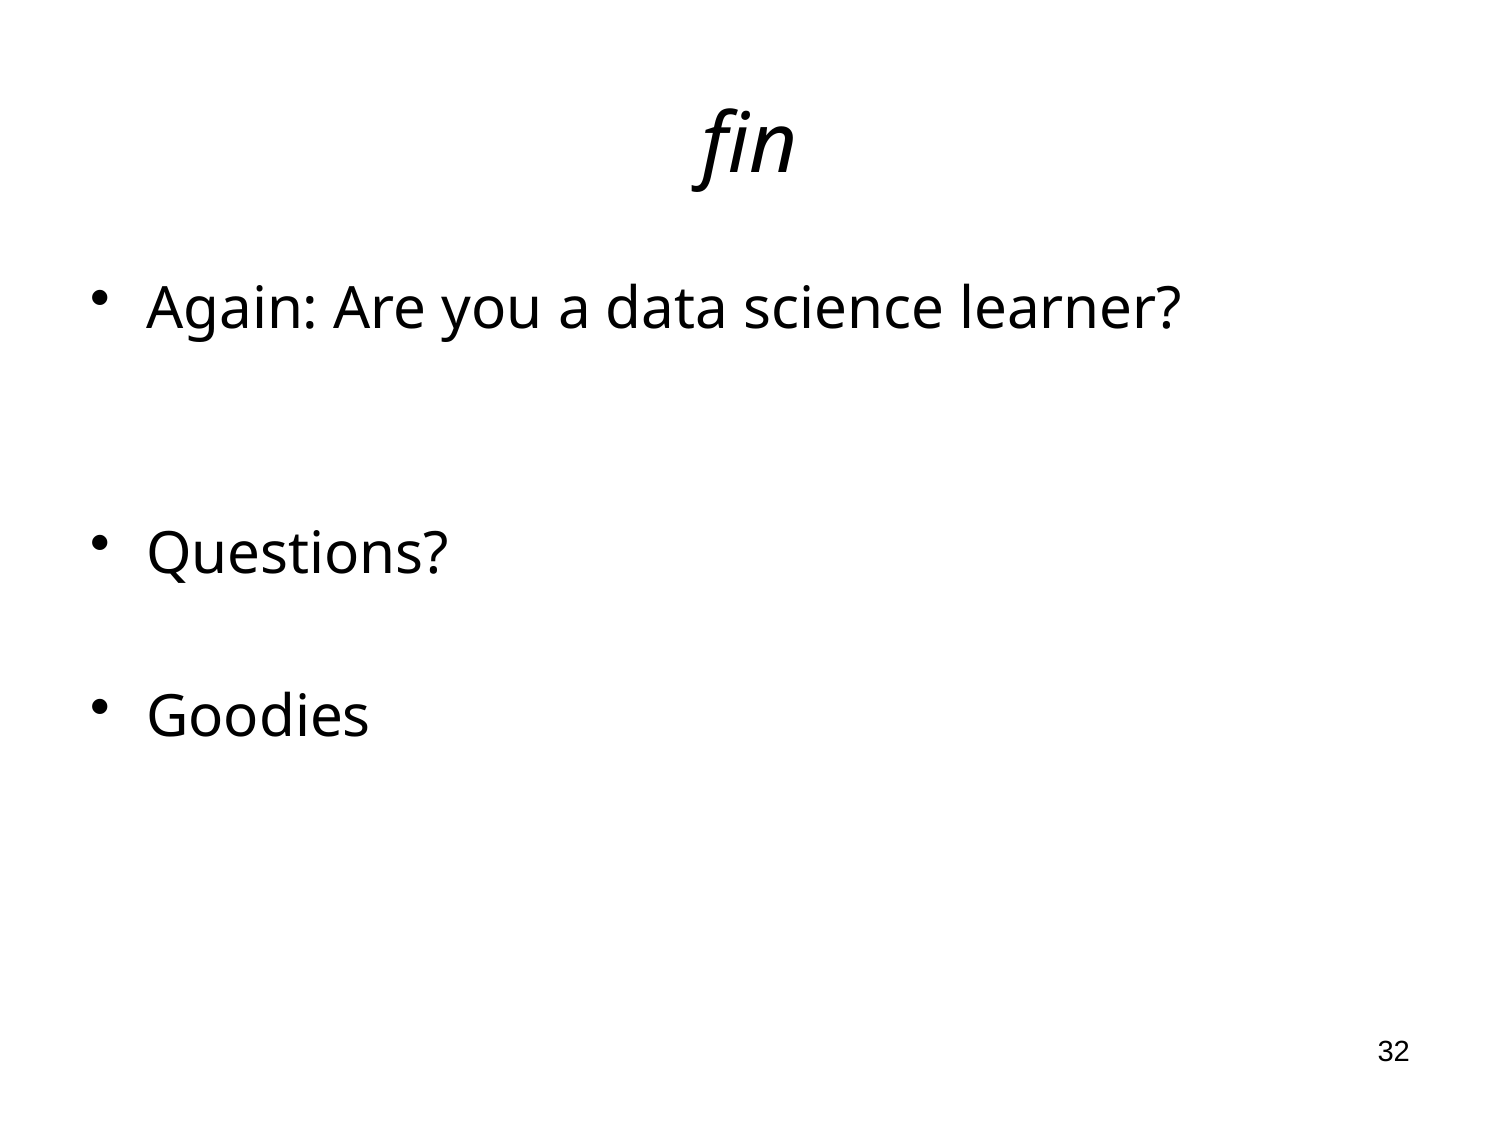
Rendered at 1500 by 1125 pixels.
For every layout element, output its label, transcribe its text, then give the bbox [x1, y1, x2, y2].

slide_number 32 [1074, 1024, 1425, 1103]
title fin [75, 45, 1425, 233]
list Again: Are you a data science learner? Questions? Goodies [75, 262, 1425, 1005]
